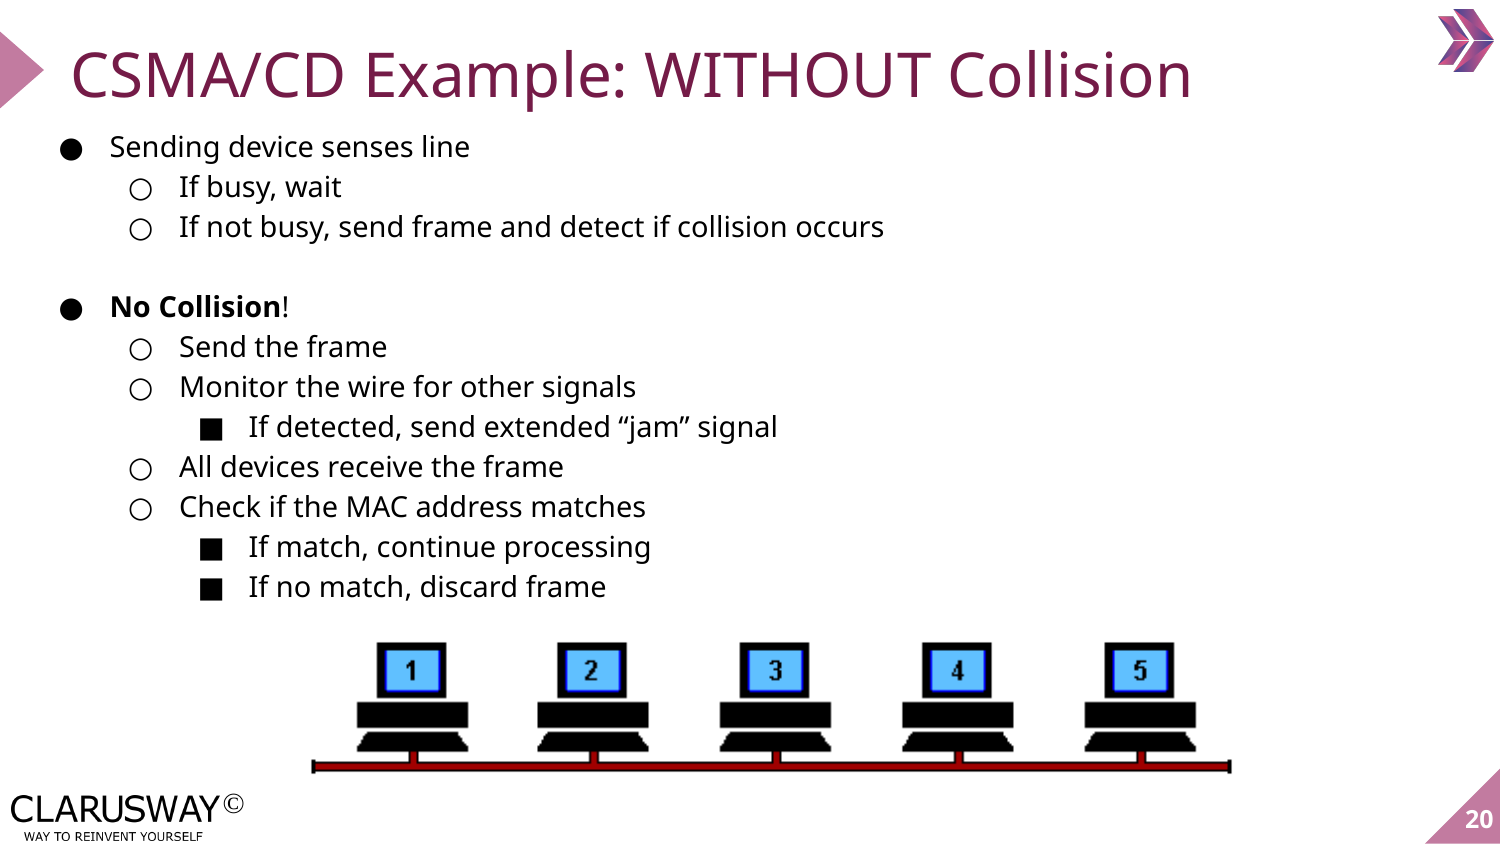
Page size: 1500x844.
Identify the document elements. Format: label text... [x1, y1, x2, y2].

title CSMA/CD Example: WITHOUT Collision [70, 28, 1381, 108]
picture [306, 632, 1239, 786]
picture [11, 795, 220, 841]
text_box Sending device senses line If busy, wait If not busy, send frame and detect if collision occurs No Collision! Send the frame Monitor the wire for other signals If detected, send extended “jam” signal All devices receive the frame Check if the MAC address matches If match, continue processing If no match, discard frame [24, 108, 1419, 621]
slide_number 20 [1418, 760, 1494, 838]
picture [1438, 9, 1494, 72]
